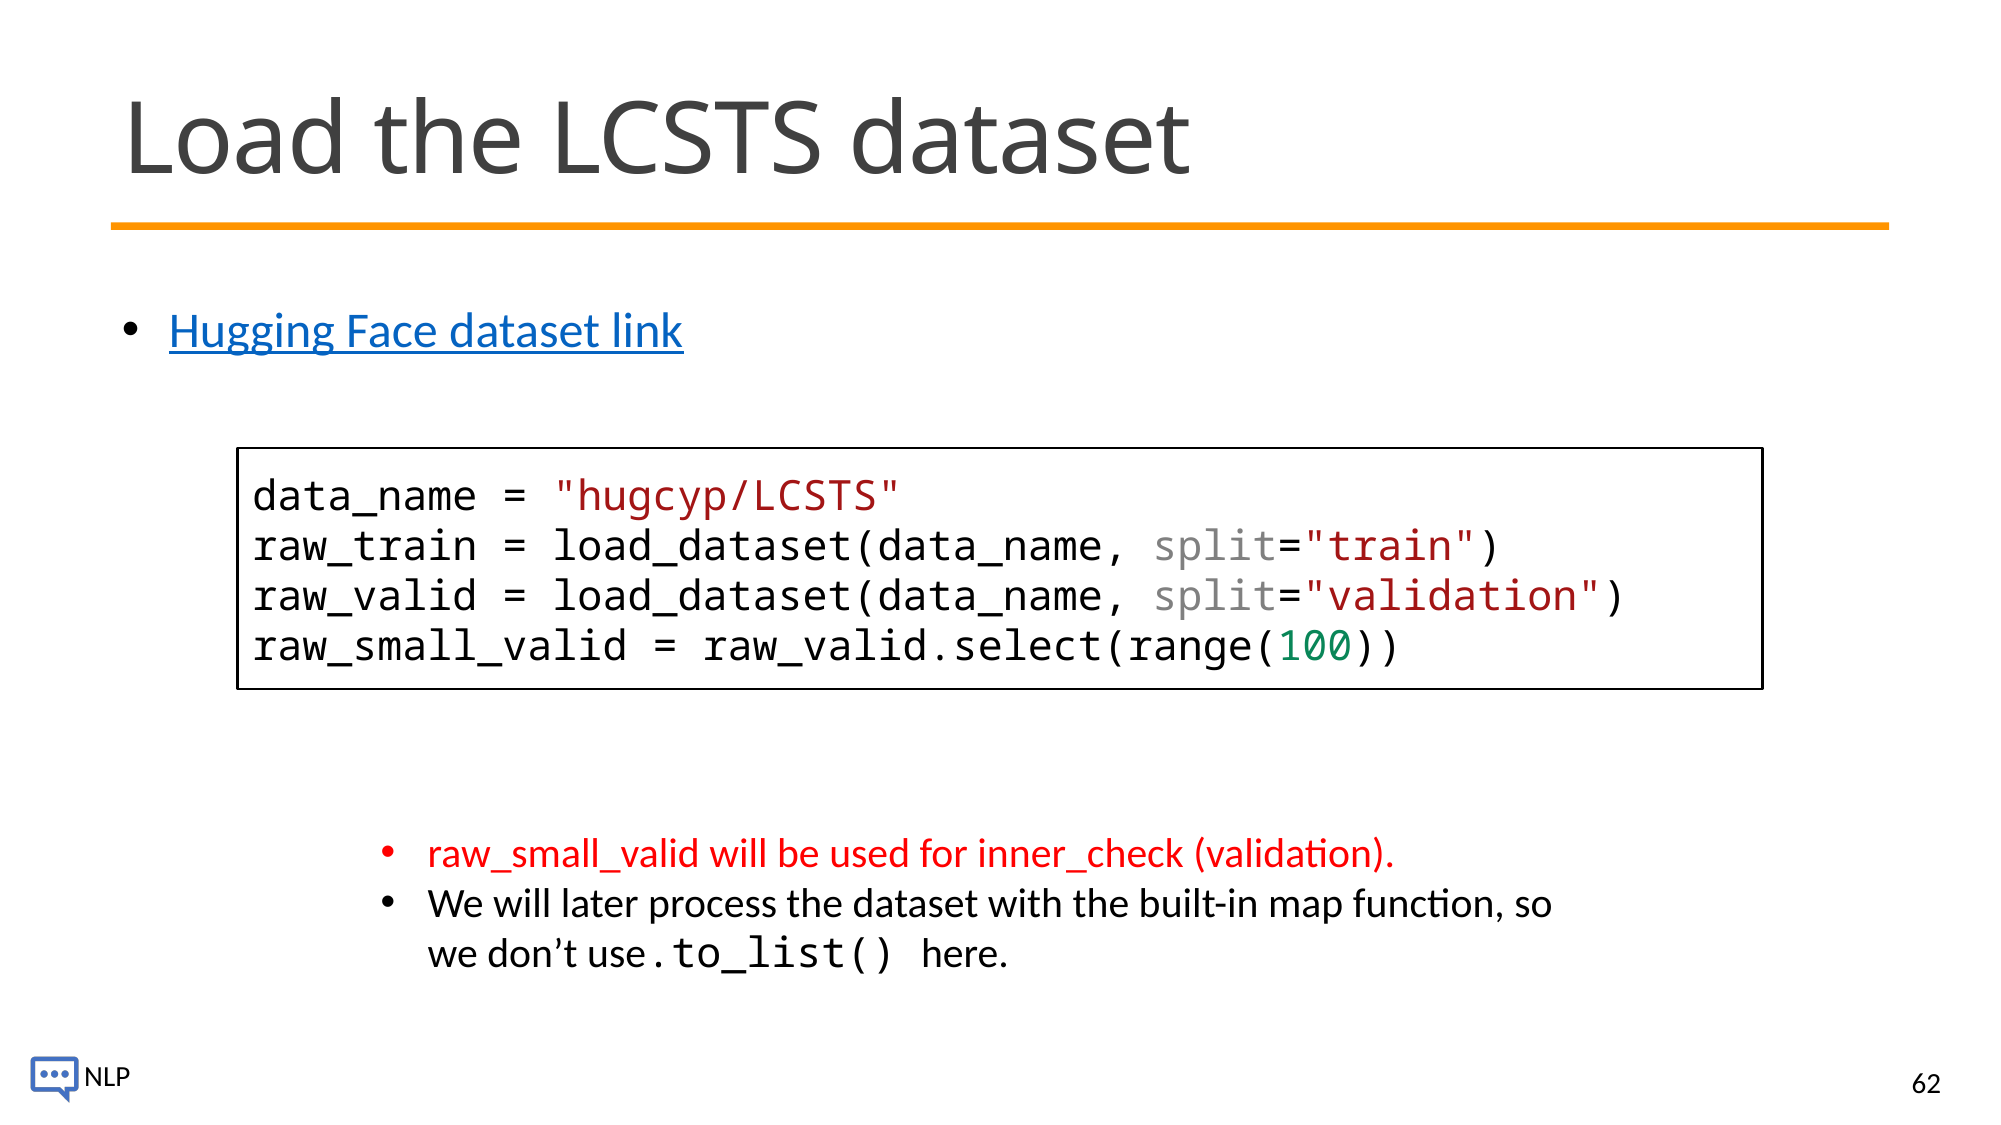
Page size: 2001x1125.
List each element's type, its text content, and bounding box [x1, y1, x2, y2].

text_box Hugging Face dataset link [107, 260, 1703, 456]
title Load the LCSTS dataset [107, 58, 1899, 228]
picture [23, 1047, 86, 1110]
text_box raw_small_valid will be used for inner_check (validation). We will later process the dataset with the built-in map function, so we don’t use.to_list() here. [365, 818, 1624, 984]
text_box data_name = "hugcyp/LCSTS" raw_train = load_dataset(data_name, split="train") raw_valid = load_dataset(data_name, split="validation") raw_small_valid = raw_valid.select(range(100)) [236, 447, 1764, 690]
slide_number 62 [1740, 1052, 1957, 1113]
